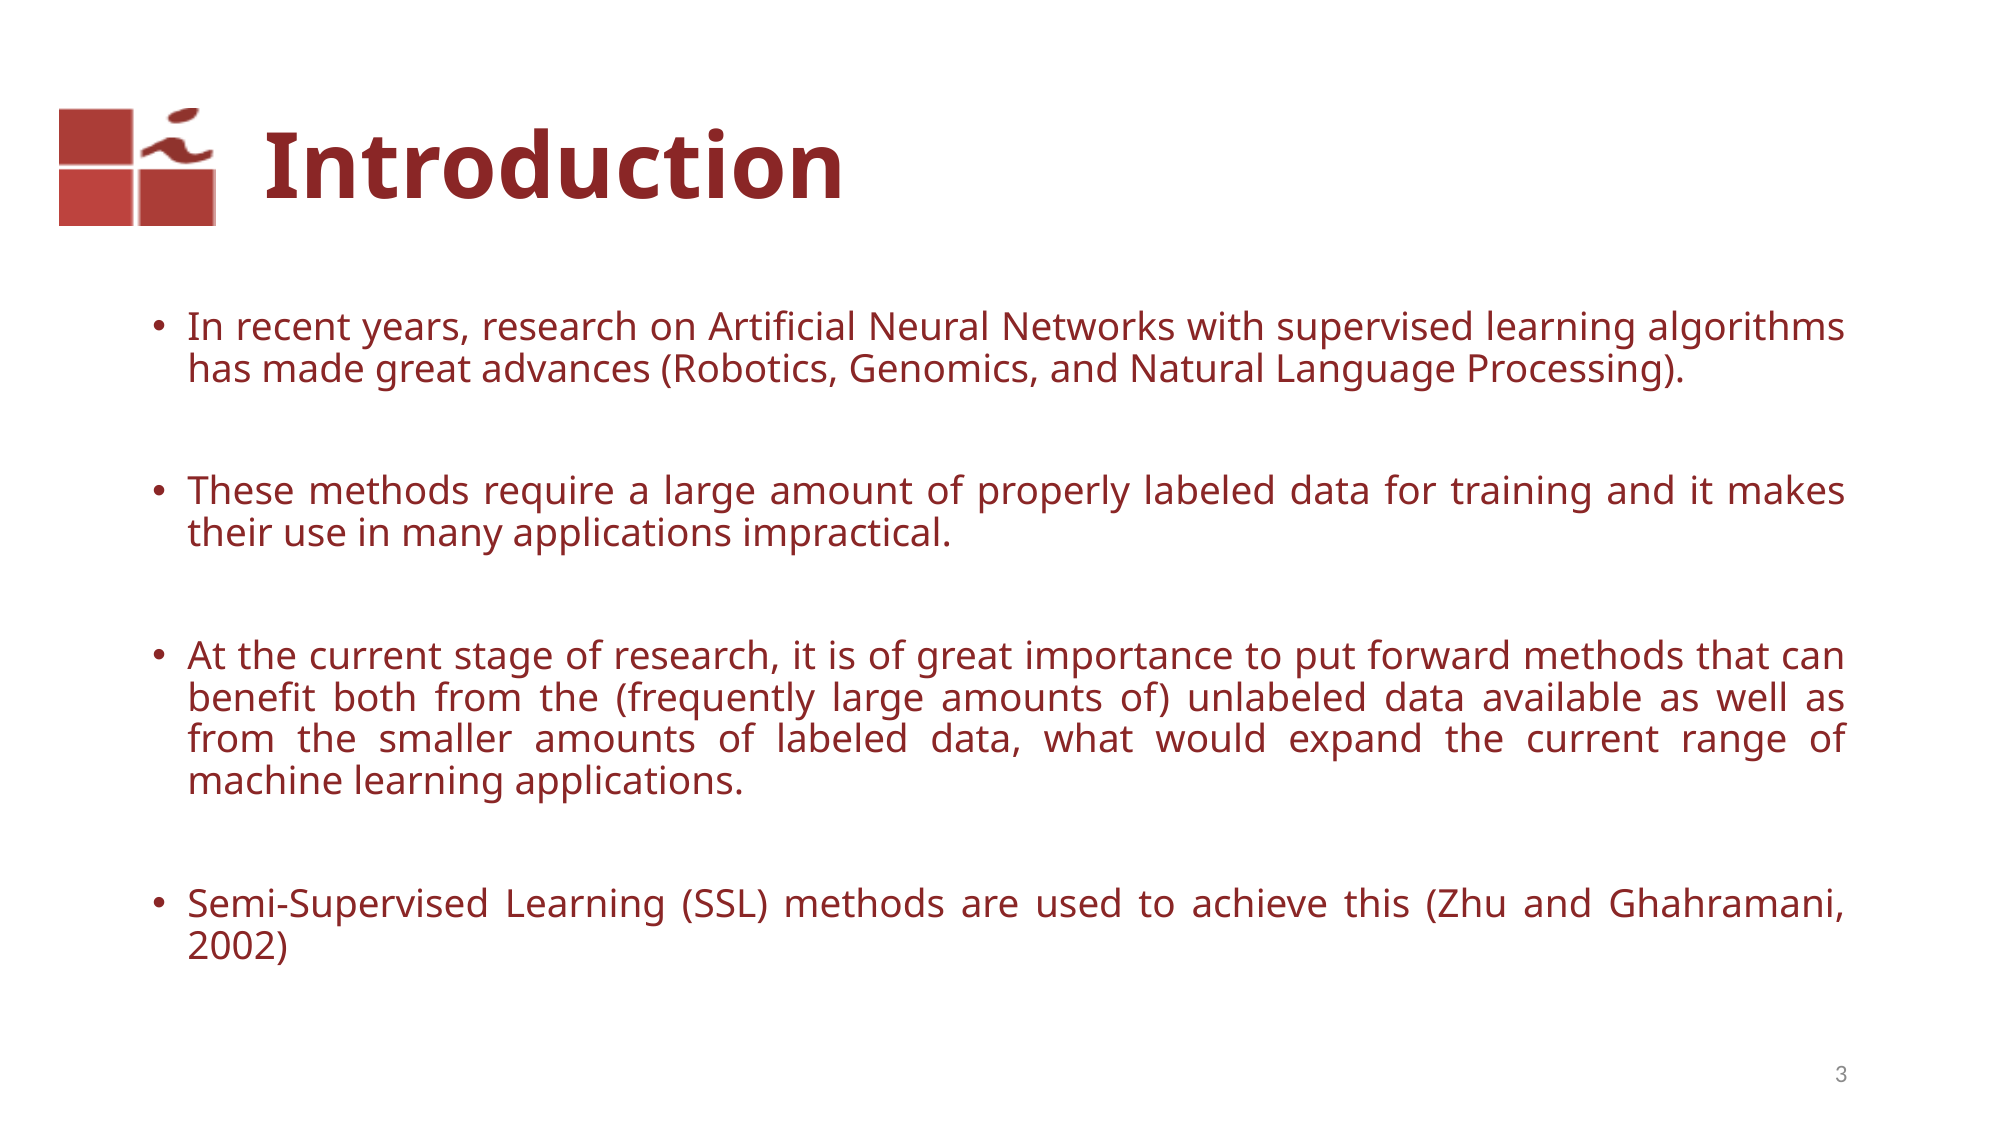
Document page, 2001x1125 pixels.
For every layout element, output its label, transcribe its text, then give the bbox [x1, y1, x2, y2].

picture [59, 108, 216, 226]
title Introduction [249, 59, 1863, 278]
slide_number 2 [1412, 1042, 1863, 1103]
list In recent years, research on Artiﬁcial Neural Networks with supervised learning algorithms has made great advances (Robotics, Genomics, and Natural Language Processing). These methods require a large amount of properly labeled data for training and it makes their use in many applications impractical. At the current stage of research, it is of great importance to put forward methods that can beneﬁt both from the (frequently large amounts of) unlabeled data available as well as from the smaller amounts of labeled data, what would expand the current range of machine learning applications. Semi-Supervised Learning (SSL) methods are used to achieve this (Zhu and Ghahramani, 2002) [137, 299, 1863, 1014]
